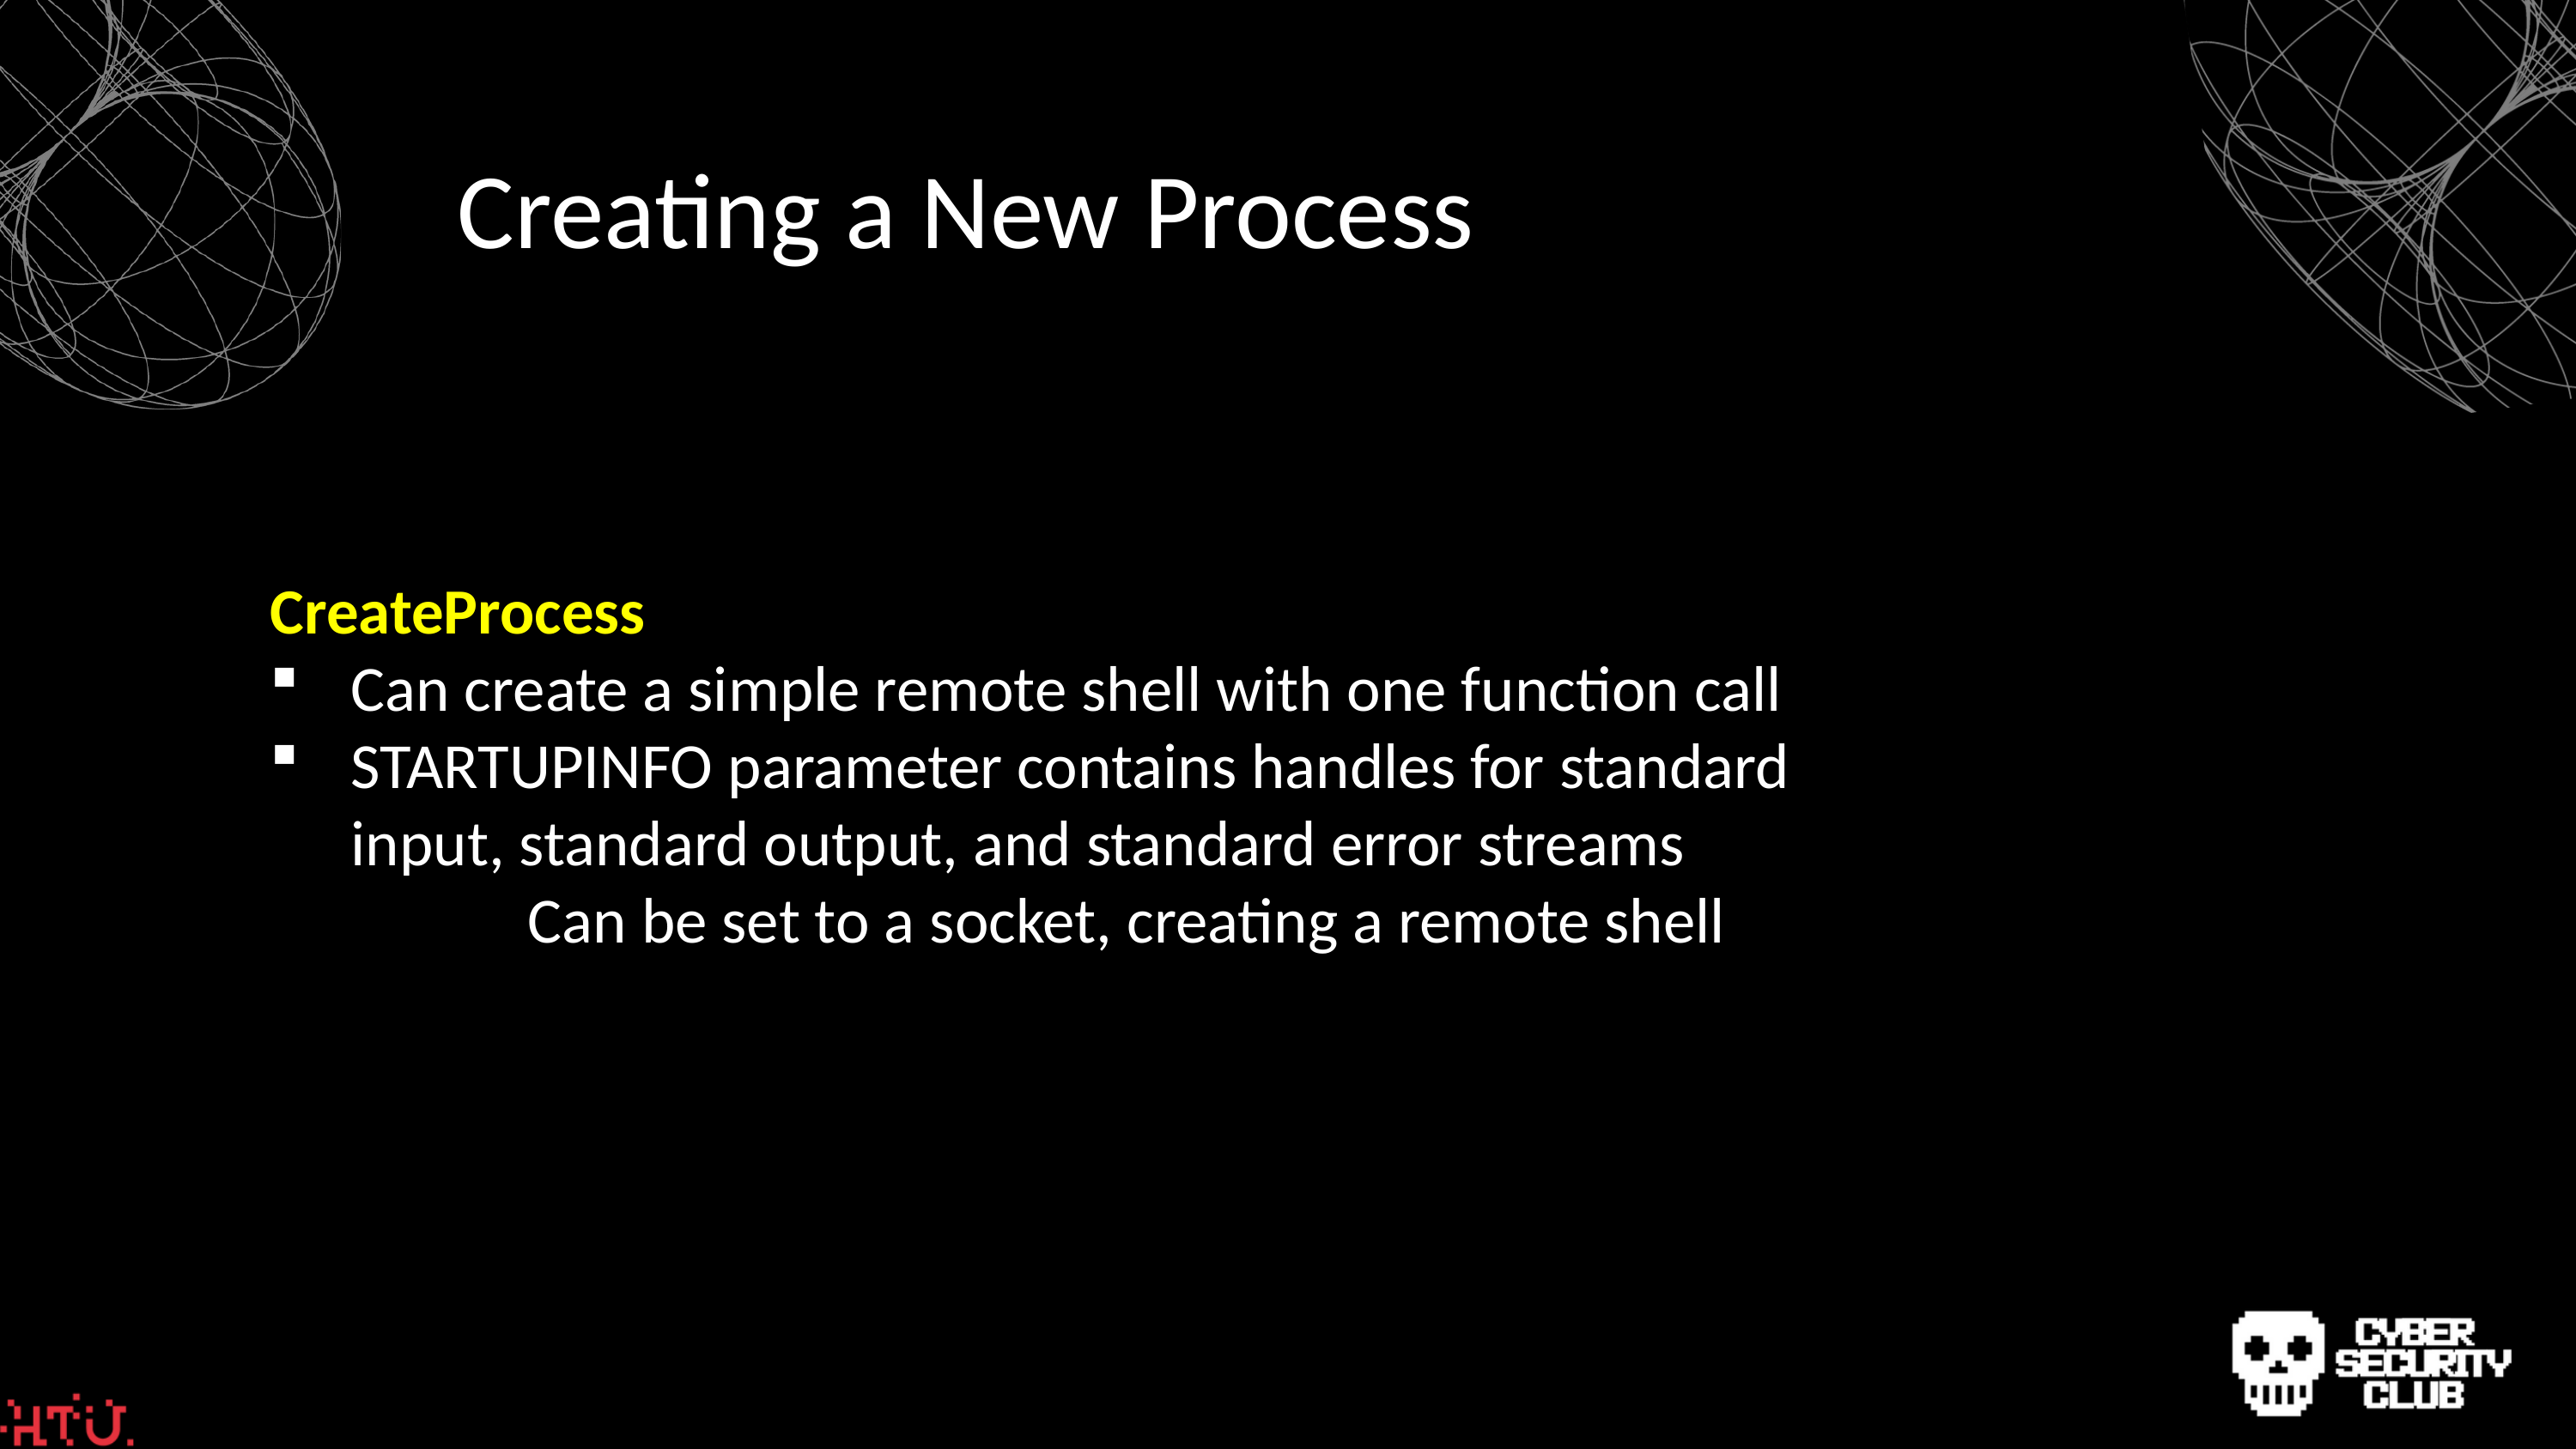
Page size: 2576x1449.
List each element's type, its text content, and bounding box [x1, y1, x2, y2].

text_box Creating a New Process [445, 134, 2131, 276]
text_box [0, 1353, 134, 1449]
text_box [0, 0, 342, 409]
text_box [2184, 0, 2576, 445]
text_box [2224, 1303, 2516, 1421]
text_box CreateProcess Can create a simple remote shell with one function call STARTUPINFO parameter contains handles for standard input, standard output, and standard error streams Can be set to a socket, creating a remote shell [258, 563, 1944, 962]
